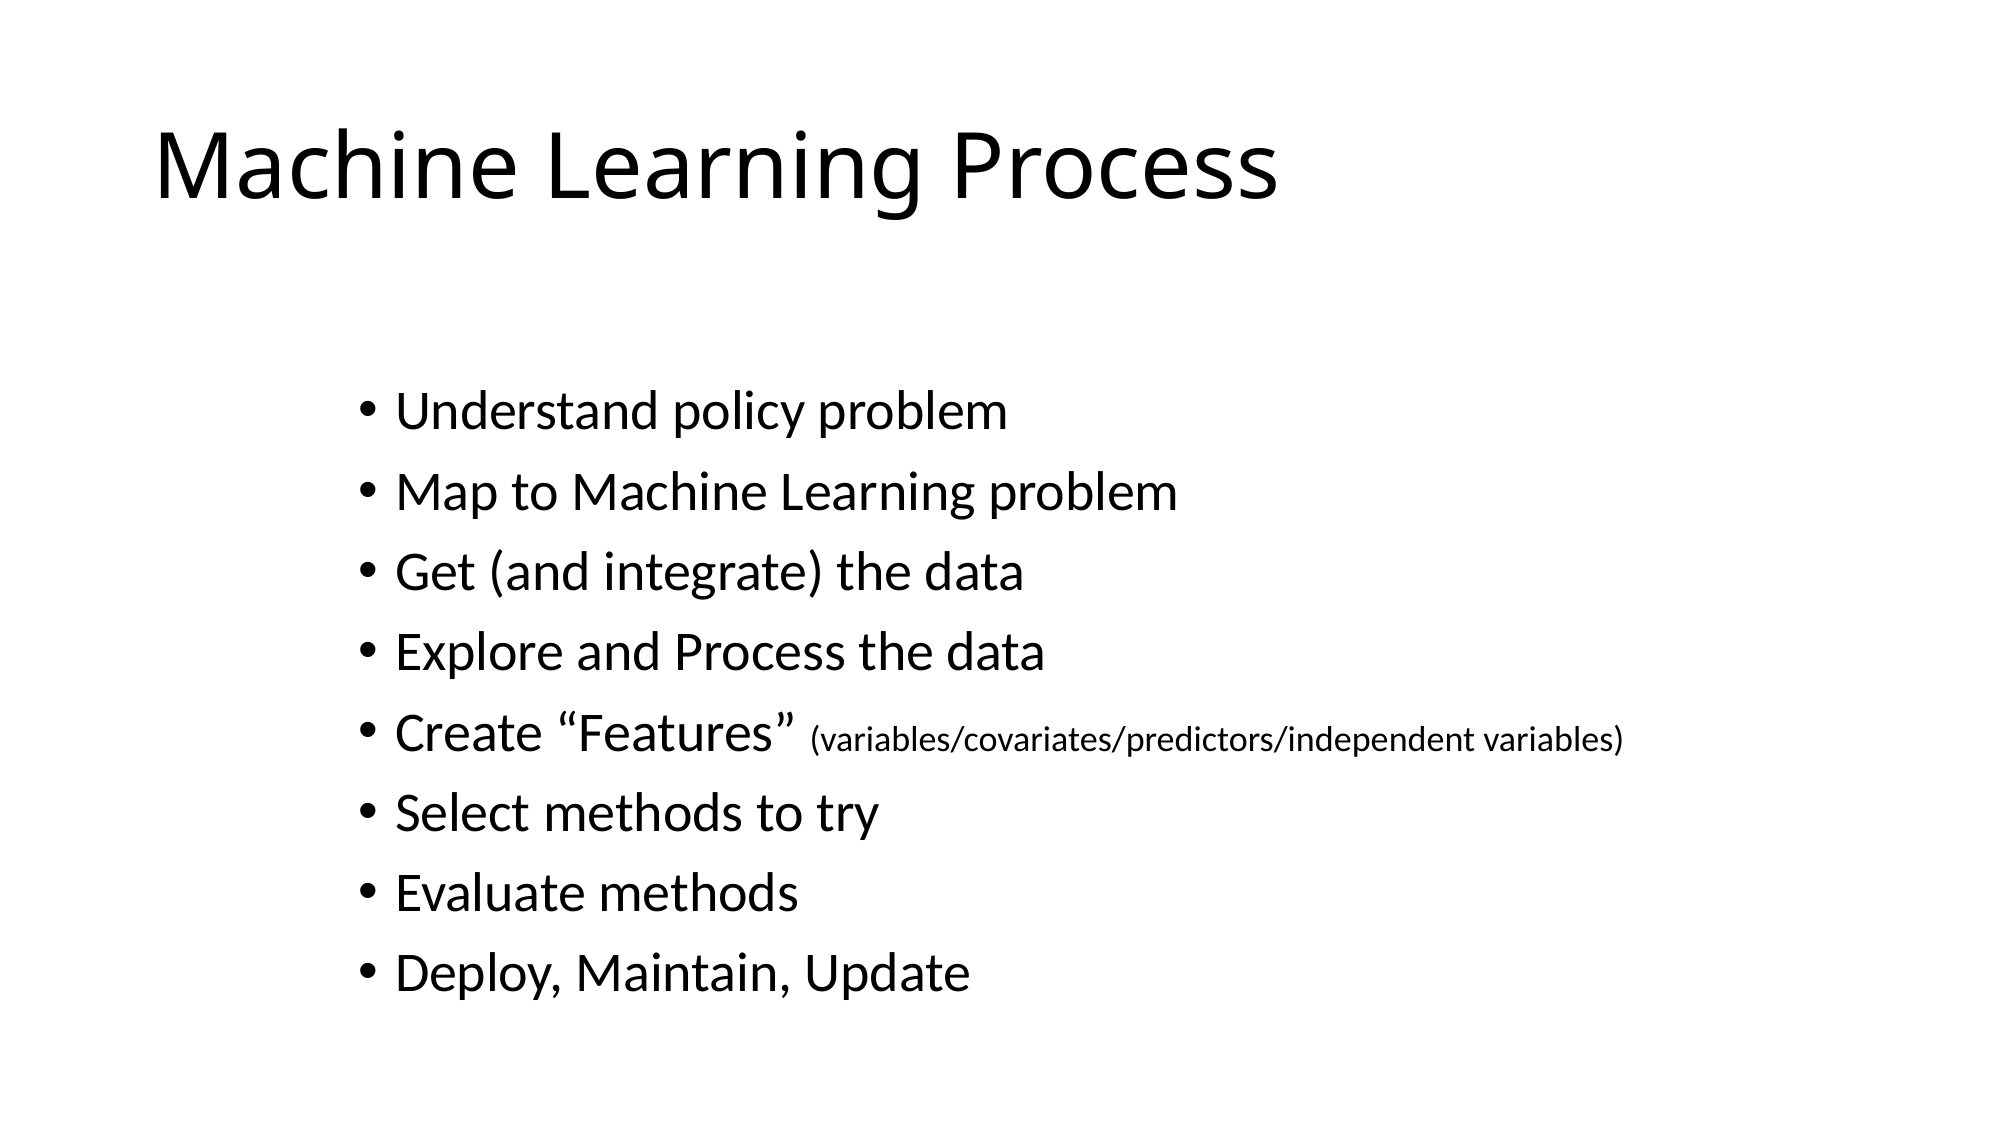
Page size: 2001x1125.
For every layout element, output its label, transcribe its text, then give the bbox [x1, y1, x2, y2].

title Machine Learning Process [137, 59, 1863, 278]
list Understand policy problem Map to Machine Learning problem Get (and integrate) the data Explore and Process the data Create “Features” (variables/covariates/predictors/independent variables) Select methods to try Evaluate methods Deploy, Maintain, Update [343, 374, 1863, 1014]
